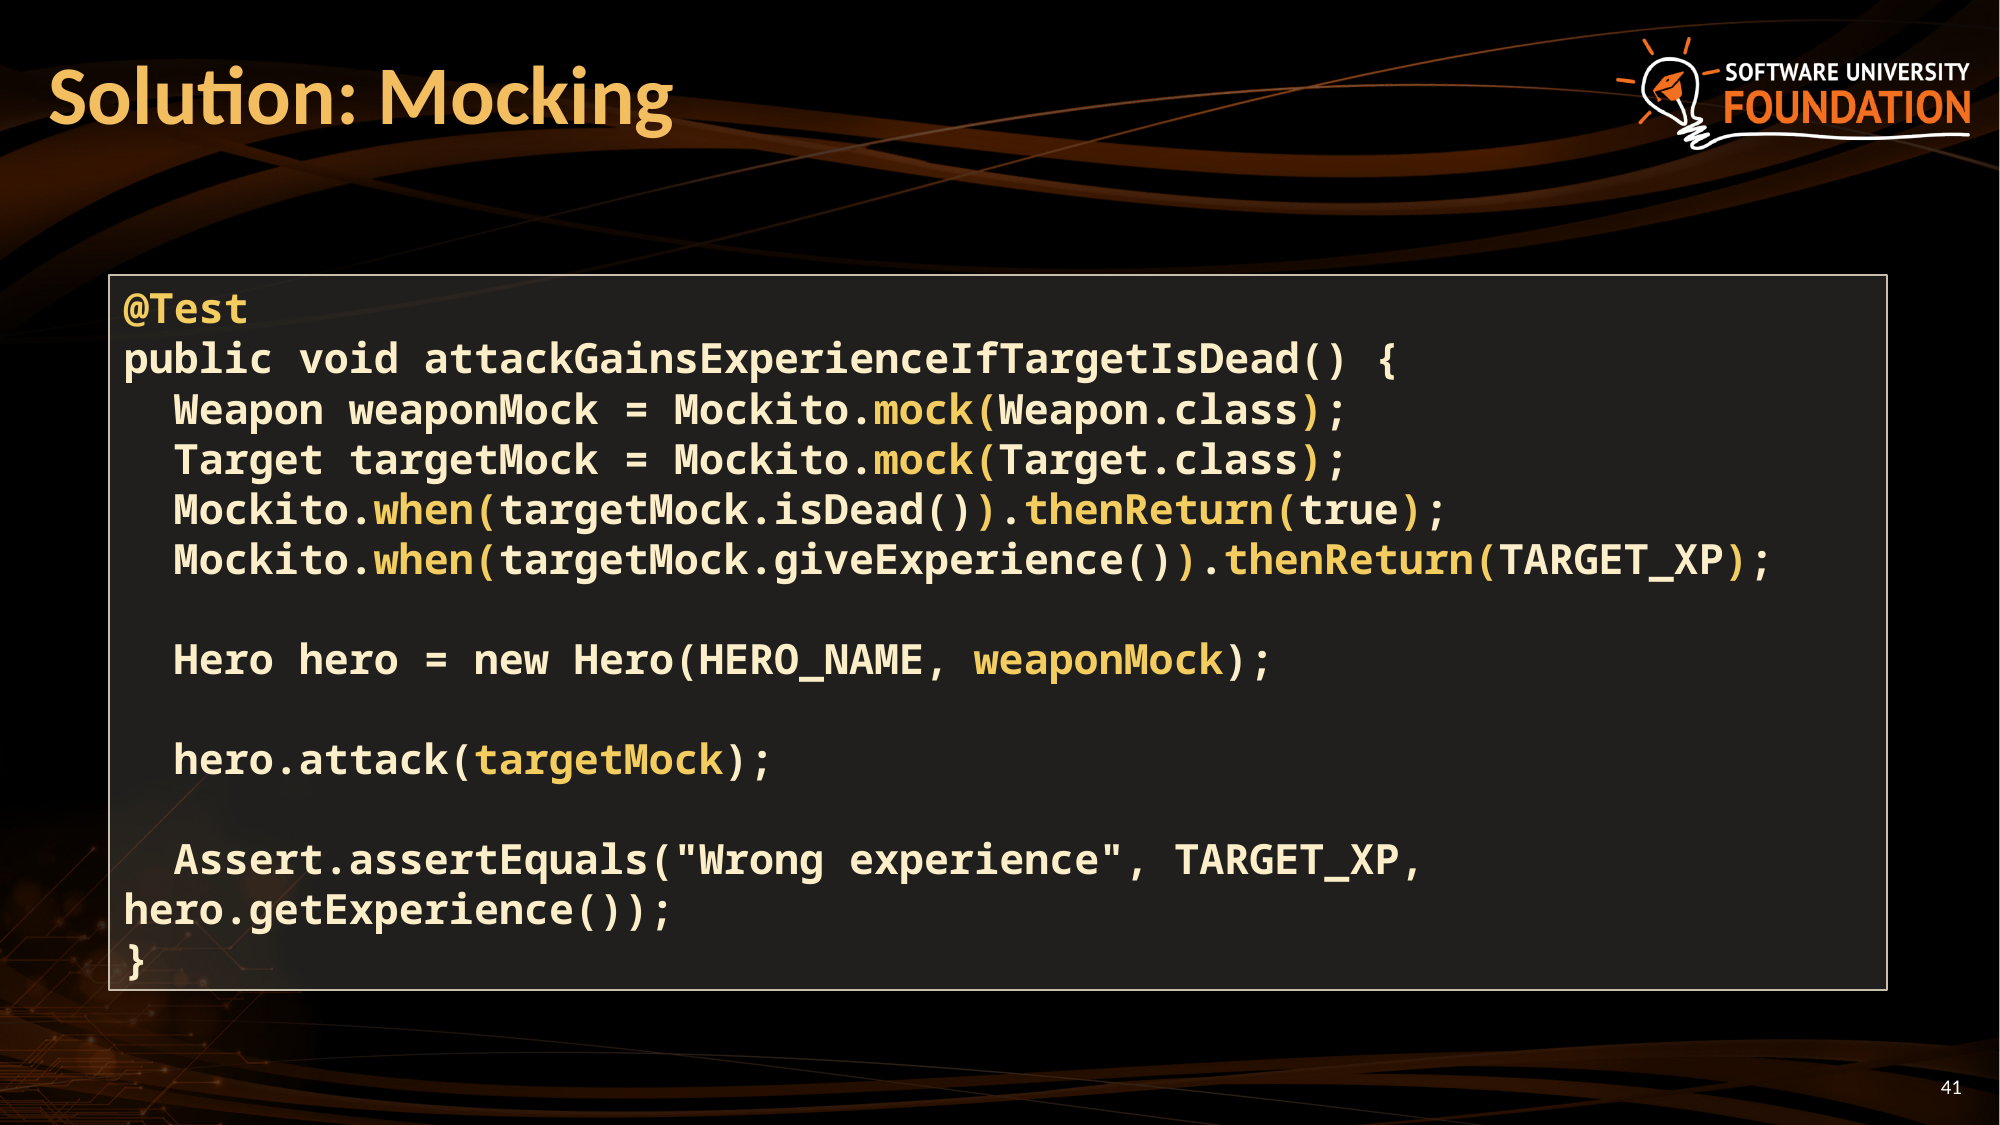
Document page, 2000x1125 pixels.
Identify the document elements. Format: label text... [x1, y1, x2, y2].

title Solution: Mocking [30, 6, 1602, 189]
slide_number 41 [1897, 1070, 1968, 1103]
picture [0, 0, 2000, 1125]
text_box @Test public void attackGainsExperienceIfTargetIsDead() { Weapon weaponMock = Mockito.mock(Weapon.class); Target targetMock = Mockito.mock(Target.class); Mockito.when(targetMock.isDead()).thenReturn(true); Mockito.when(targetMock.giveExperience()).thenReturn(TARGET_XP); Hero hero = new Hero(HERO_NAME, weaponMock); hero.attack(targetMock); Assert.assertEquals("Wrong experience", TARGET_XP, hero.getExperience()); } [108, 274, 1888, 990]
